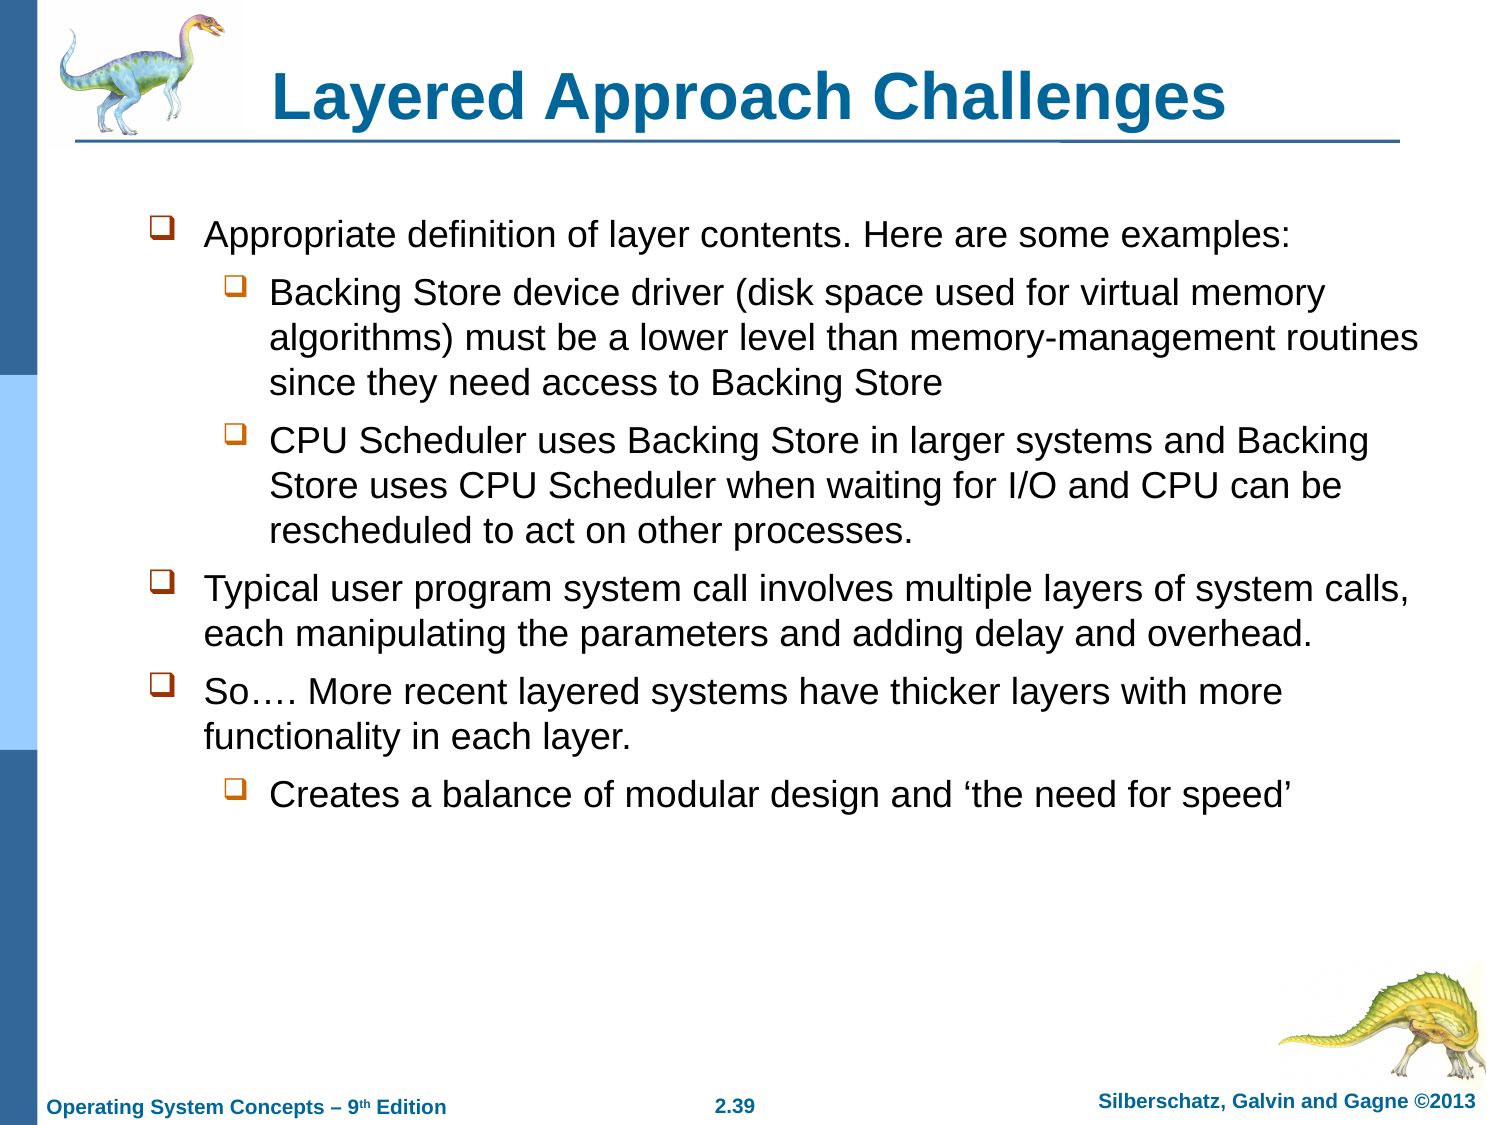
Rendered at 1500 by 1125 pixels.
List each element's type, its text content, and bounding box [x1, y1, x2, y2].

list Appropriate definition of layer contents. Here are some examples: Backing Store device driver (disk space used for virtual memory algorithms) must be a lower level than memory-management routines since they need access to Backing Store CPU Scheduler uses Backing Store in larger systems and Backing Store uses CPU Scheduler when waiting for I/O and CPU can be rescheduled to act on other processes. Typical user program system call involves multiple layers of system calls, each manipulating the parameters and adding delay and overhead. So…. More recent layered systems have thicker layers with more functionality in each layer. Creates a balance of modular design and ‘the need for speed’ [132, 202, 1483, 946]
picture [46, 0, 243, 149]
title Layered Approach Challenges [75, 45, 1425, 141]
picture [1275, 959, 1486, 1090]
